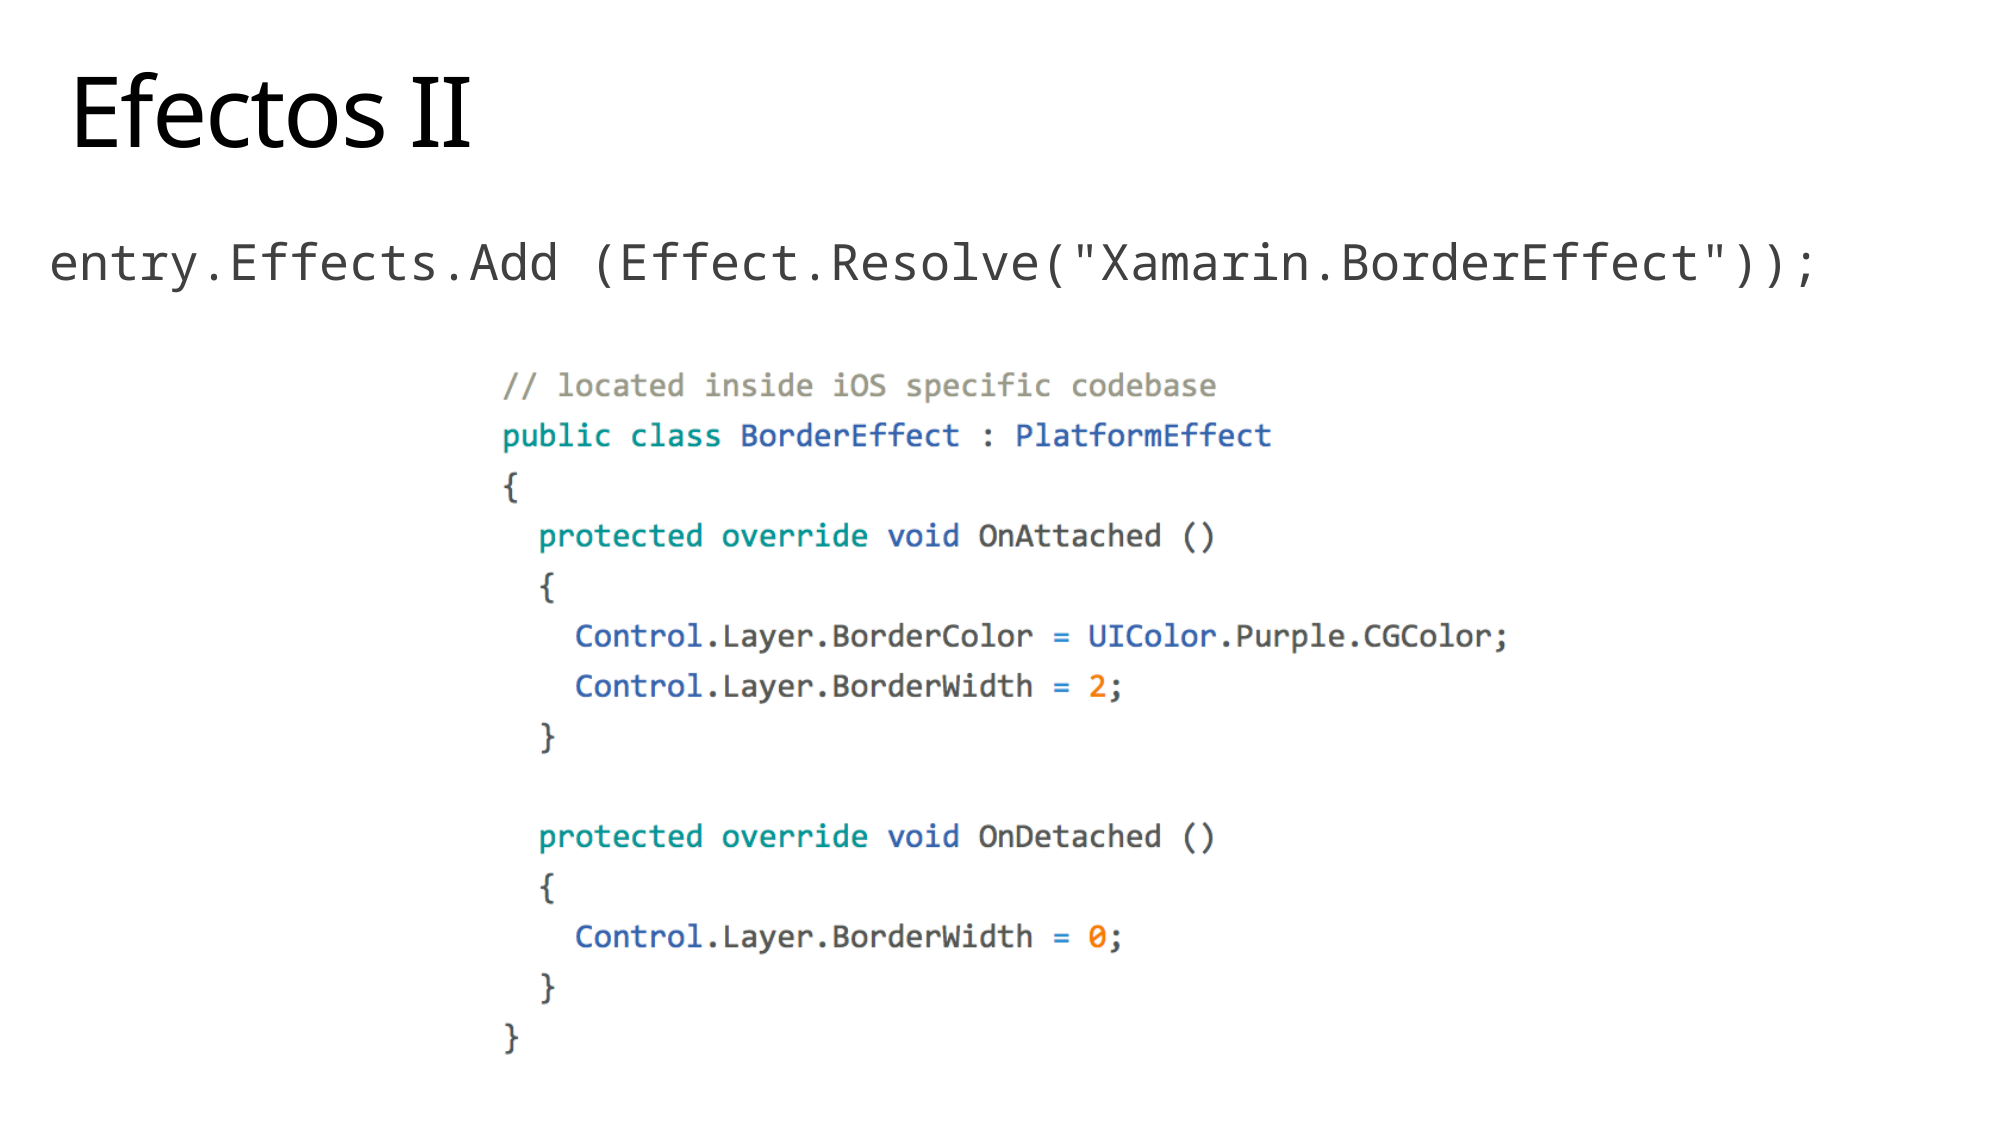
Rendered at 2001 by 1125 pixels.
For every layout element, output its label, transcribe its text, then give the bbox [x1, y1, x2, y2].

picture [479, 351, 1571, 1081]
text_box entry.Effects.Add (Effect.Resolve("Xamarin.BorderEffect")); [35, 222, 2000, 358]
title Efectos II [44, 47, 1957, 196]
